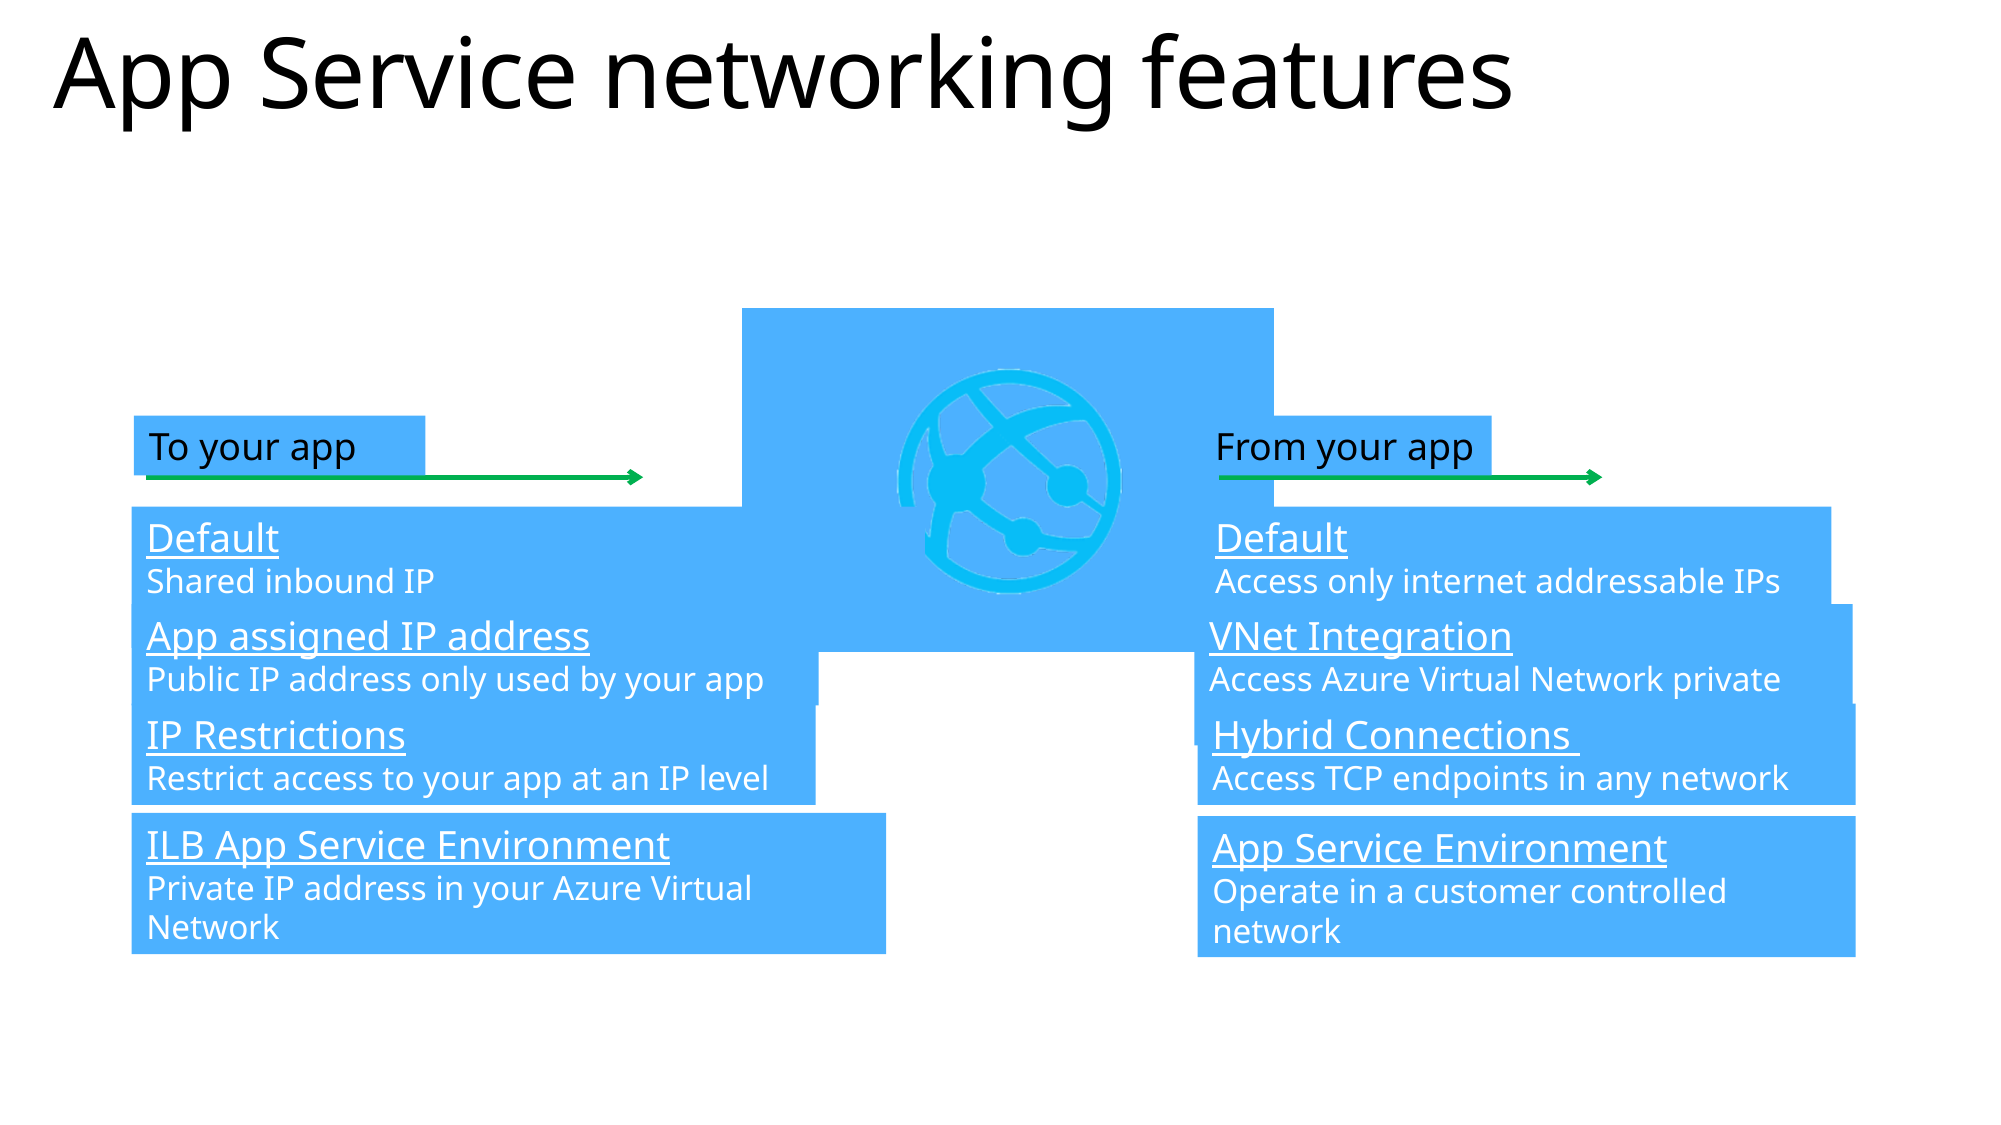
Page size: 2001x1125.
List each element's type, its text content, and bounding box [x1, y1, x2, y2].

text_box Hybrid Connections Access TCP endpoints in any network [1197, 703, 1856, 805]
text_box ILB App Service Environment Private IP address in your Azure Virtual Network [131, 812, 887, 955]
text_box App Service Environment Operate in a customer controlled network [1197, 816, 1856, 958]
text_box App assigned IP address Public IP address only used by your app [131, 653, 819, 706]
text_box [131, 307, 1832, 653]
text_box App Service networking features [39, 16, 1856, 174]
text_box VNet Integration Access Azure Virtual Network private IPs [1194, 604, 1853, 746]
text_box IP Restrictions Restrict access to your app at an IP level [131, 703, 816, 805]
